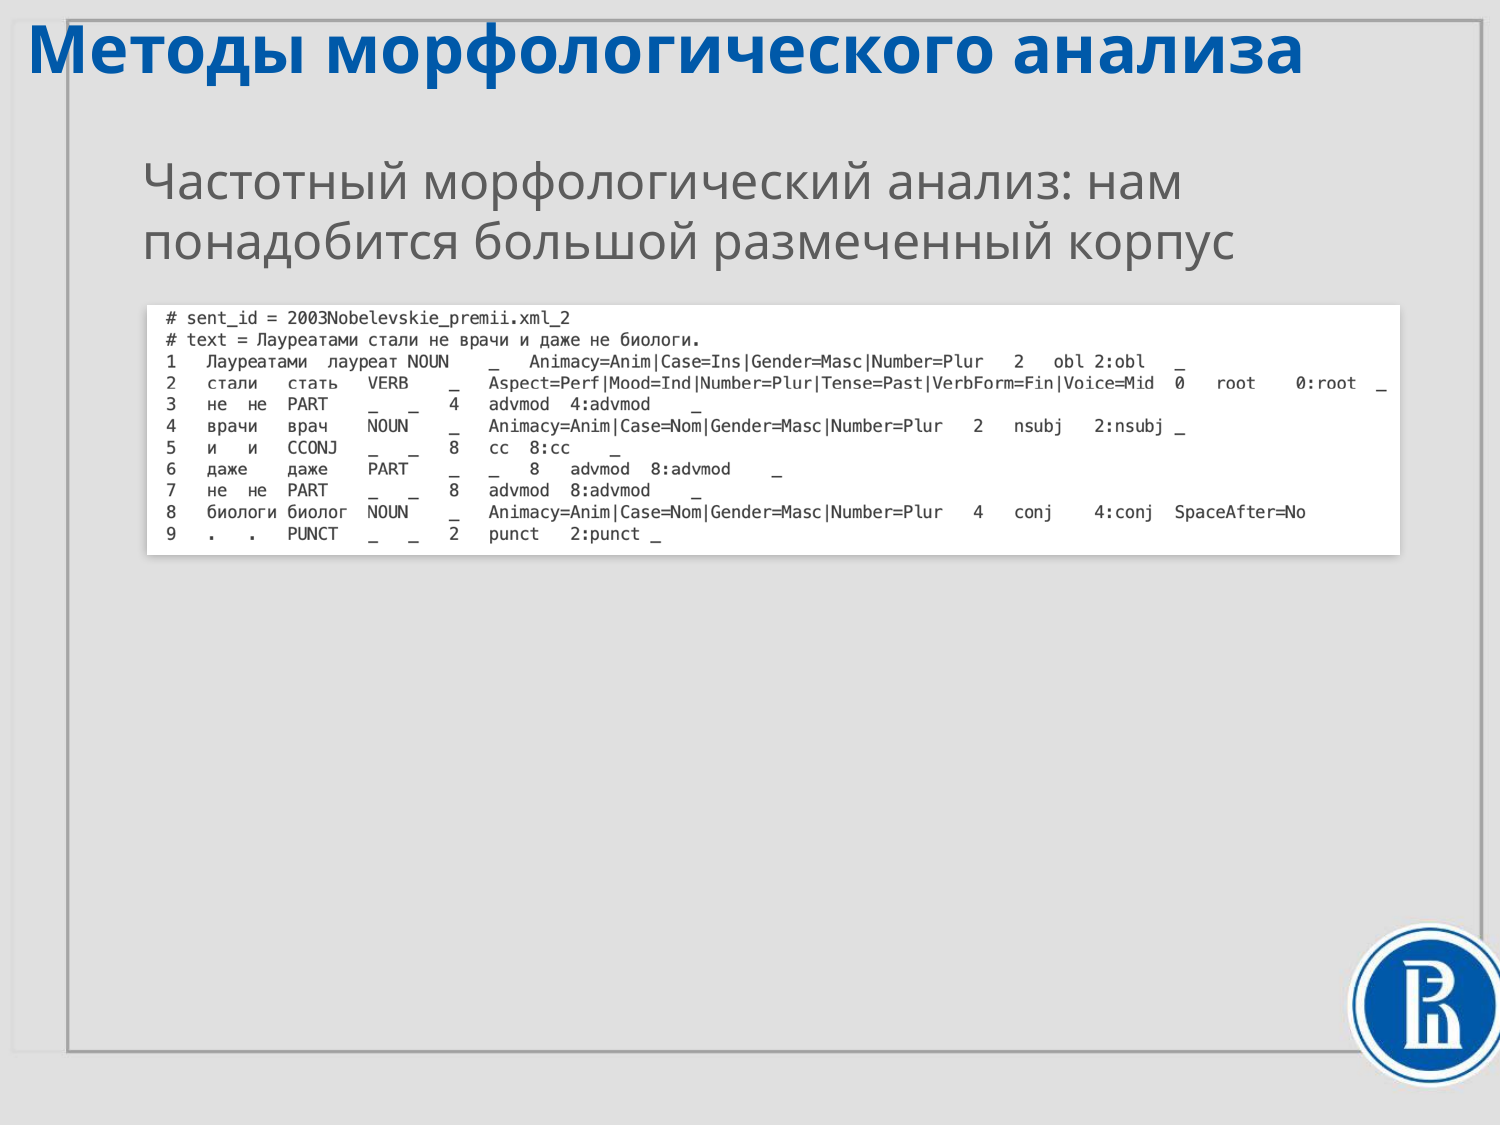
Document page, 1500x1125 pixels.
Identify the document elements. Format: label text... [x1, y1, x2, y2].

text_box Методы морфологического анализа [0, 0, 1500, 98]
picture [0, 98, 1500, 1125]
text_box Частотный морфологический анализ: нам понадобится большой размеченный корпус [138, 145, 1409, 274]
